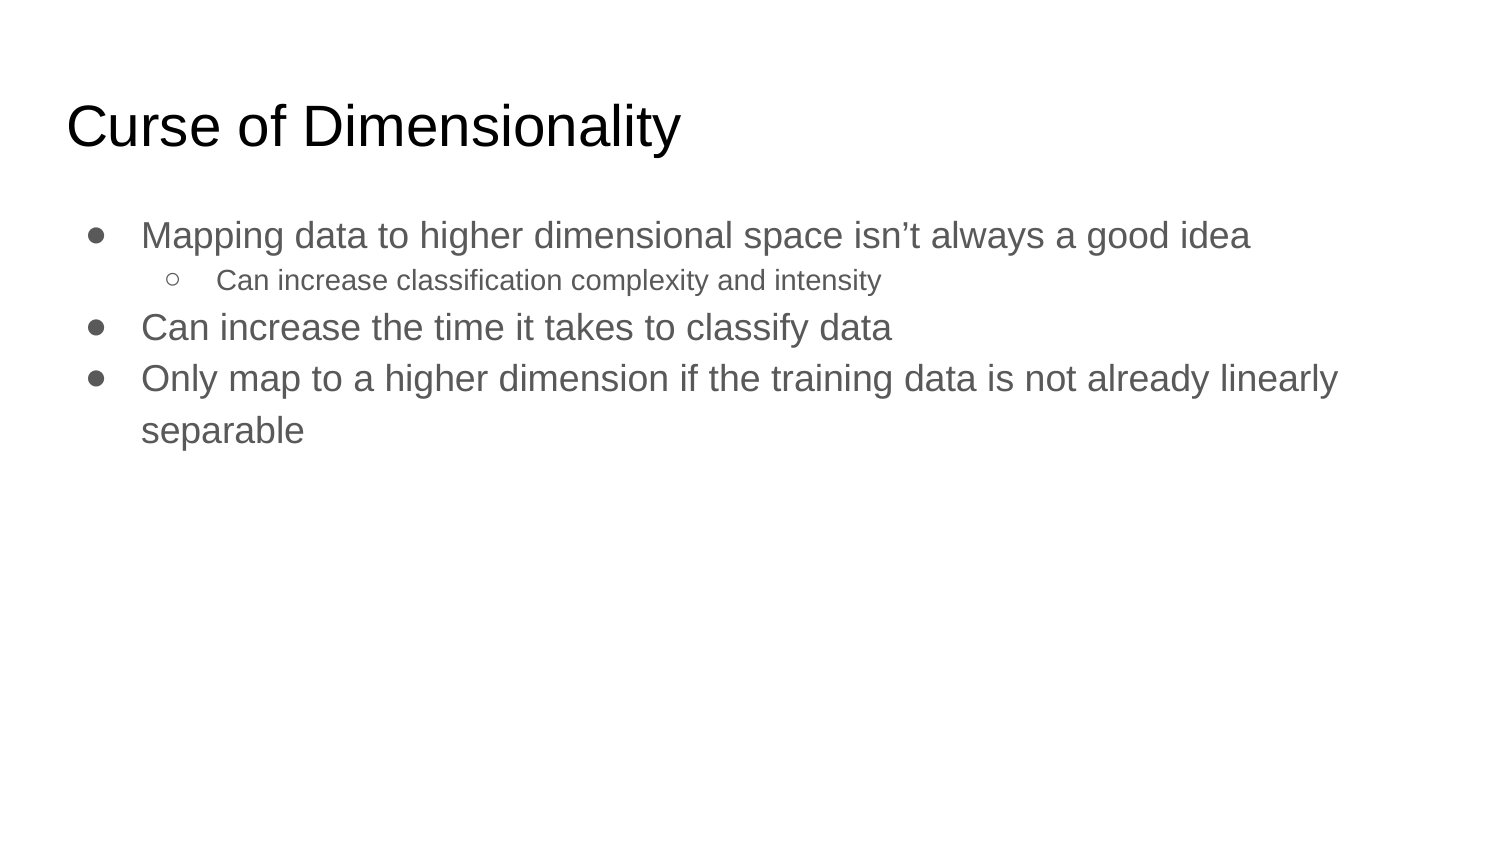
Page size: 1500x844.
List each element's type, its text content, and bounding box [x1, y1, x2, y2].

list Mapping data to higher dimensional space isn’t always a good idea Can increase classification complexity and intensity Can increase the time it takes to classify data Only map to a higher dimension if the training data is not already linearly separable [51, 189, 1449, 750]
title Curse of Dimensionality [51, 72, 1449, 167]
